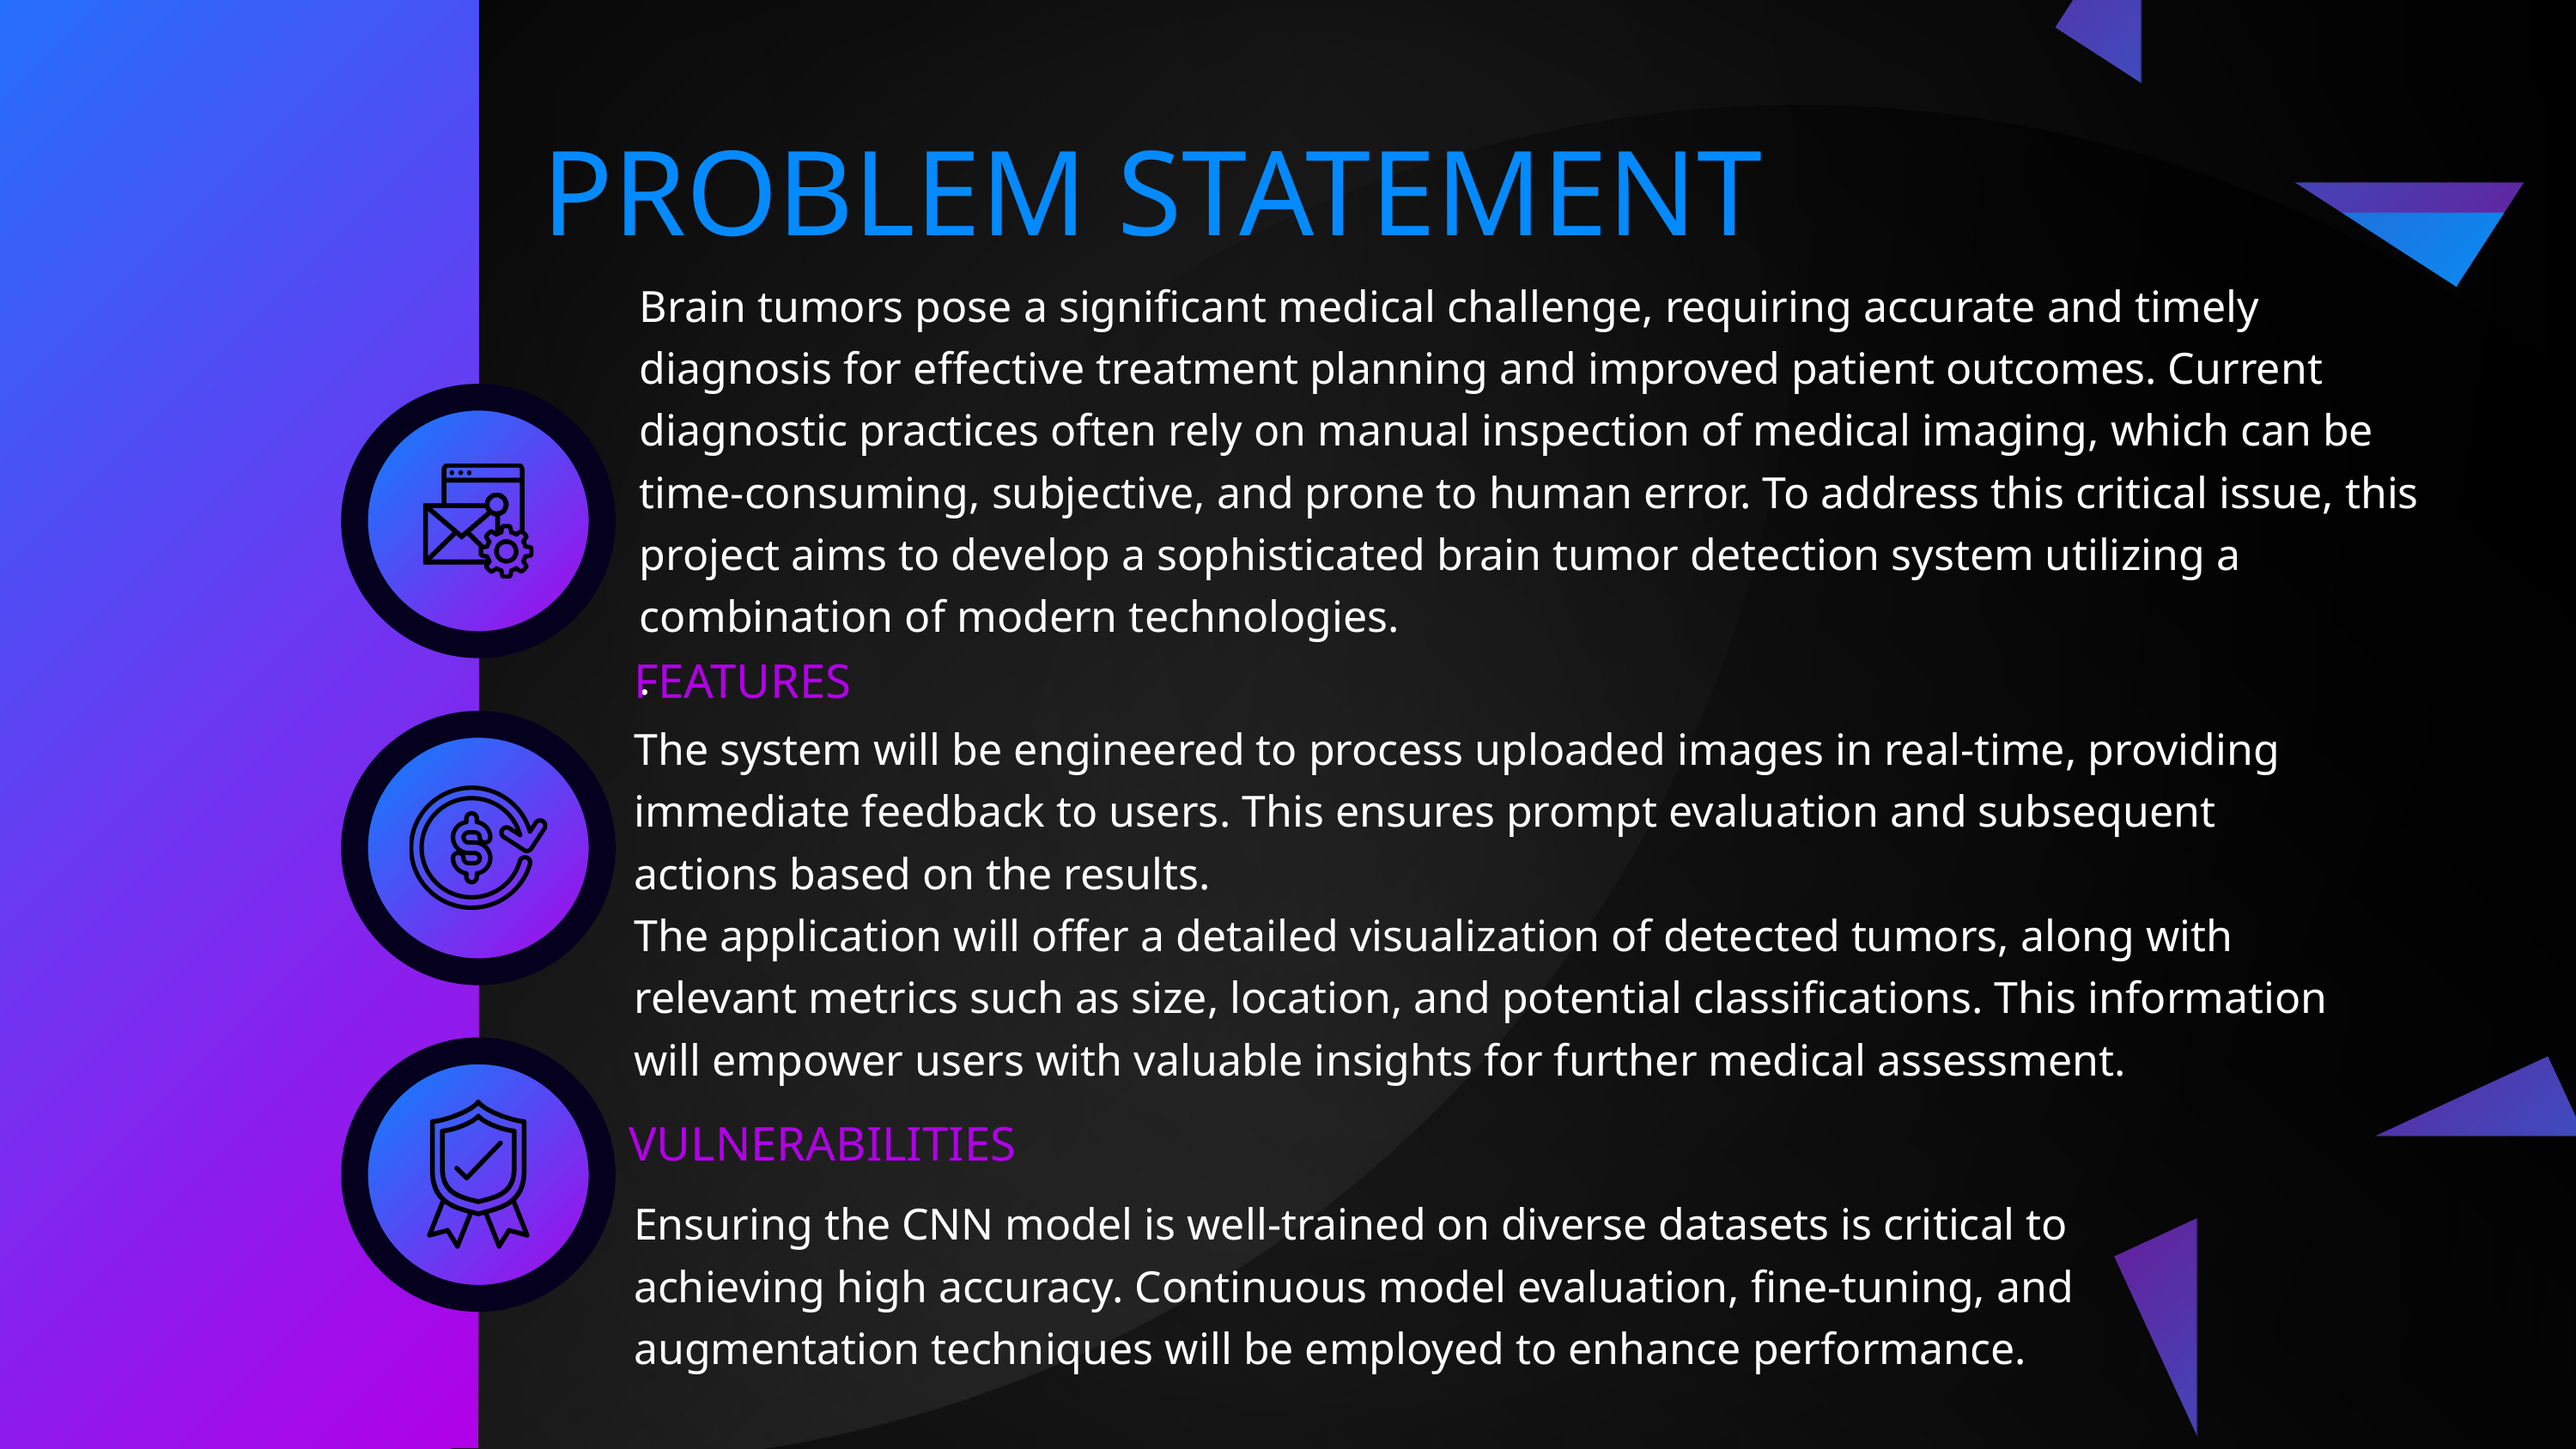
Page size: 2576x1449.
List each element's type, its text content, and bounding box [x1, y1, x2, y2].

text_box Ensuring the CNN model is well-trained on diverse datasets is critical to achieving high accuracy. Continuous model evaluation, fine-tuning, and augmentation techniques will be employed to enhance performance. [634, 1186, 2235, 1373]
text_box [2055, 0, 2576, 288]
text_box Brain tumors pose a significant medical challenge, requiring accurate and timely diagnosis for effective treatment planning and improved patient outcomes. Current diagnostic practices often rely on manual inspection of medical imaging, which can be time-consuming, subjective, and prone to human error. To address this critical issue, this project aims to develop a sophisticated brain tumor detection system utilizing a combination of modern technologies. . [640, 268, 2432, 704]
text_box [2168, 1056, 2576, 1449]
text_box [354, 397, 603, 646]
text_box PROBLEM STATEMENT [542, 95, 1982, 259]
text_box [482, 0, 2576, 1449]
text_box The system will be engineered to process uploaded images in real-time, providing immediate feedback to users. This ensures prompt evaluation and subsequent actions based on the results. The application will offer a detailed visualization of detected tumors, along with relevant metrics such as size, location, and potential classifications. This information will empower users with valuable insights for further medical assessment. [634, 712, 2339, 1085]
text_box VULNERABILITIES [629, 1105, 1060, 1170]
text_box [0, 0, 479, 1449]
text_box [354, 1050, 603, 1299]
text_box FEATURES [634, 643, 1065, 708]
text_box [354, 724, 603, 973]
